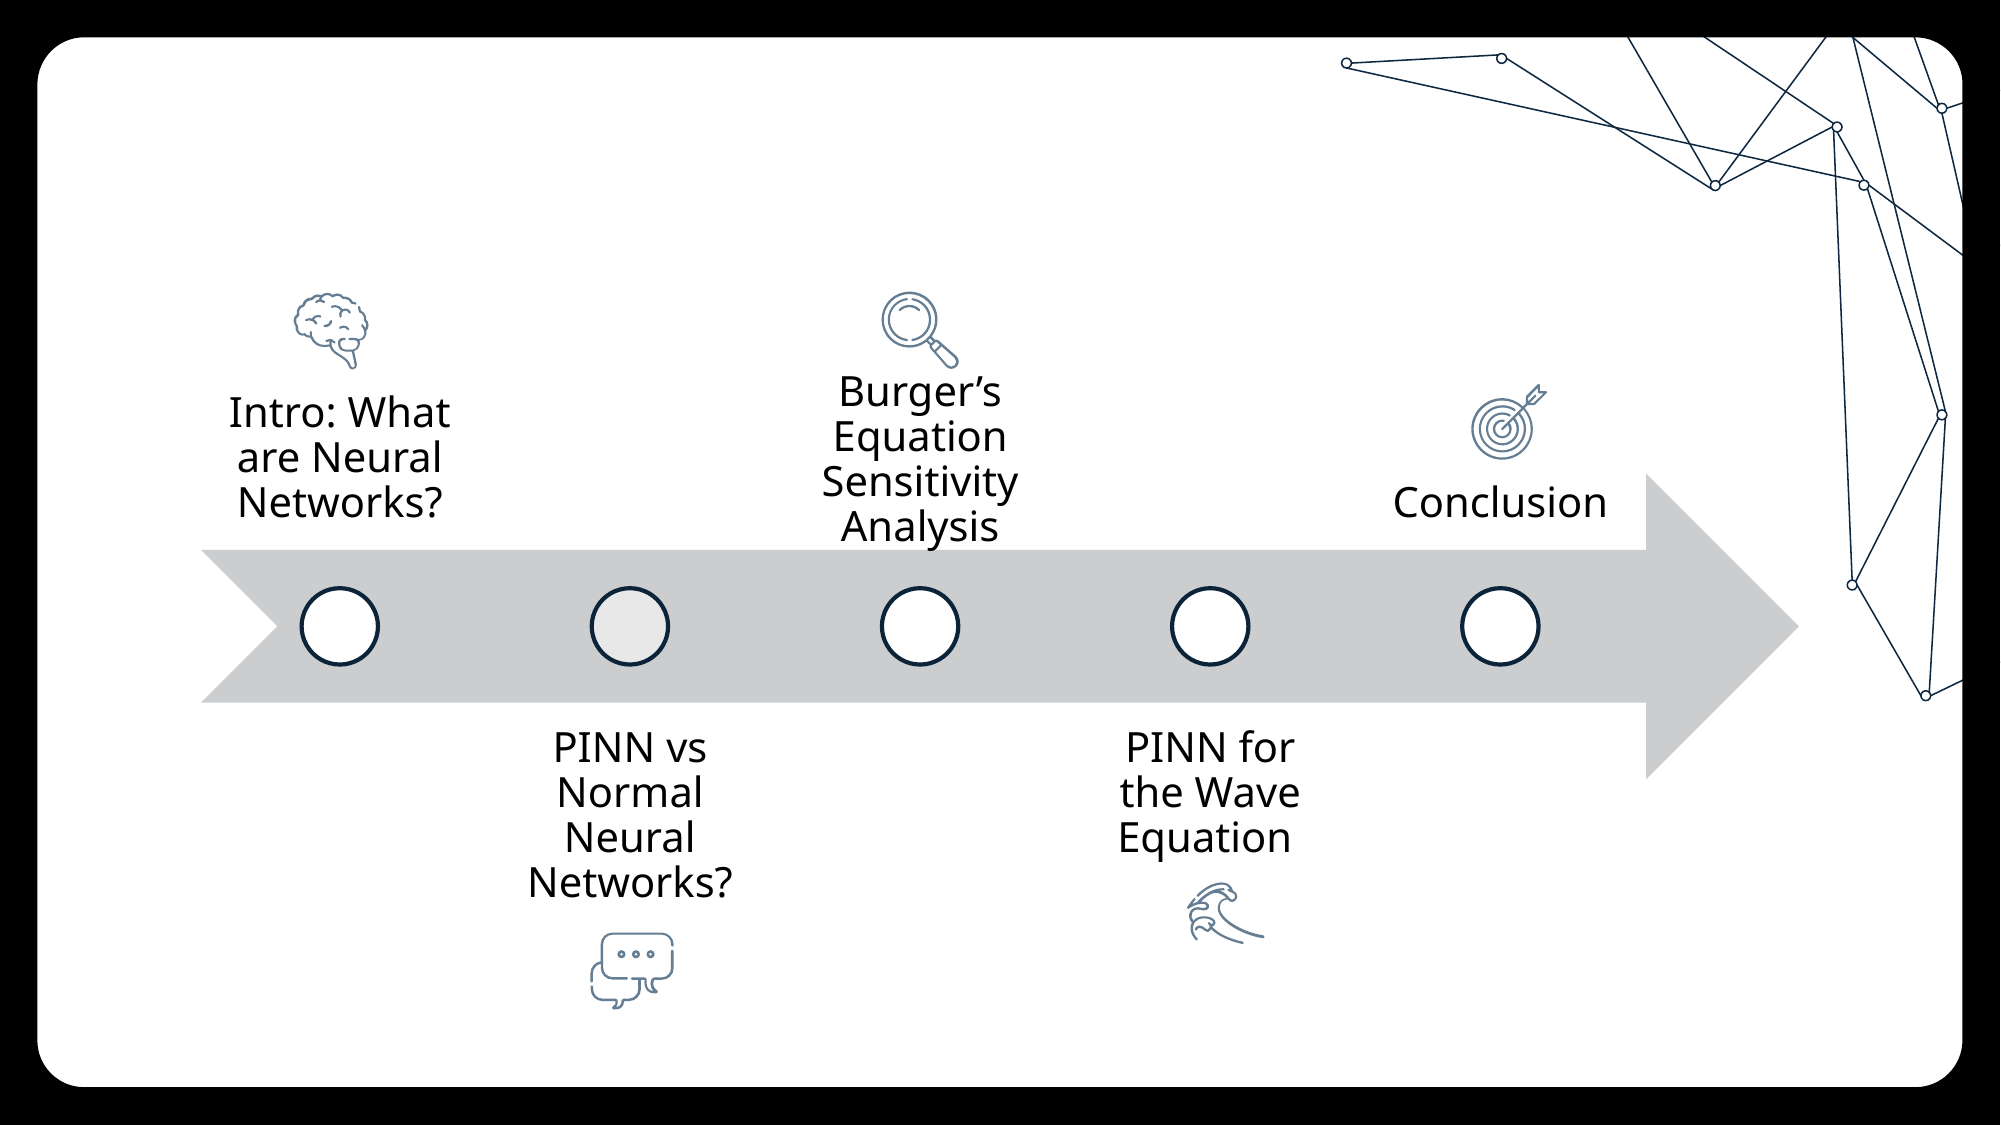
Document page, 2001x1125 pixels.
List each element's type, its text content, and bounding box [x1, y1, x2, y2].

text_box Intro: What are Neural Networks? [201, 244, 478, 551]
text_box [1169, 586, 1251, 667]
text_box [299, 586, 381, 667]
text_box Burger’s Equation Sensitivity Analysis [781, 268, 1059, 575]
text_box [878, 291, 961, 370]
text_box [291, 292, 370, 370]
text_box PINN vs Normal Neural Networks? [491, 702, 769, 1009]
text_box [589, 932, 675, 1011]
text_box [879, 586, 961, 667]
text_box [1471, 383, 1548, 460]
text_box [201, 473, 1799, 780]
text_box [1187, 882, 1265, 944]
text_box [589, 586, 671, 667]
title [157, 117, 1842, 244]
text_box [1460, 586, 1541, 667]
text_box PINN for the Wave Equation [1072, 702, 1349, 1009]
text_box Conclusion [1362, 244, 1639, 551]
